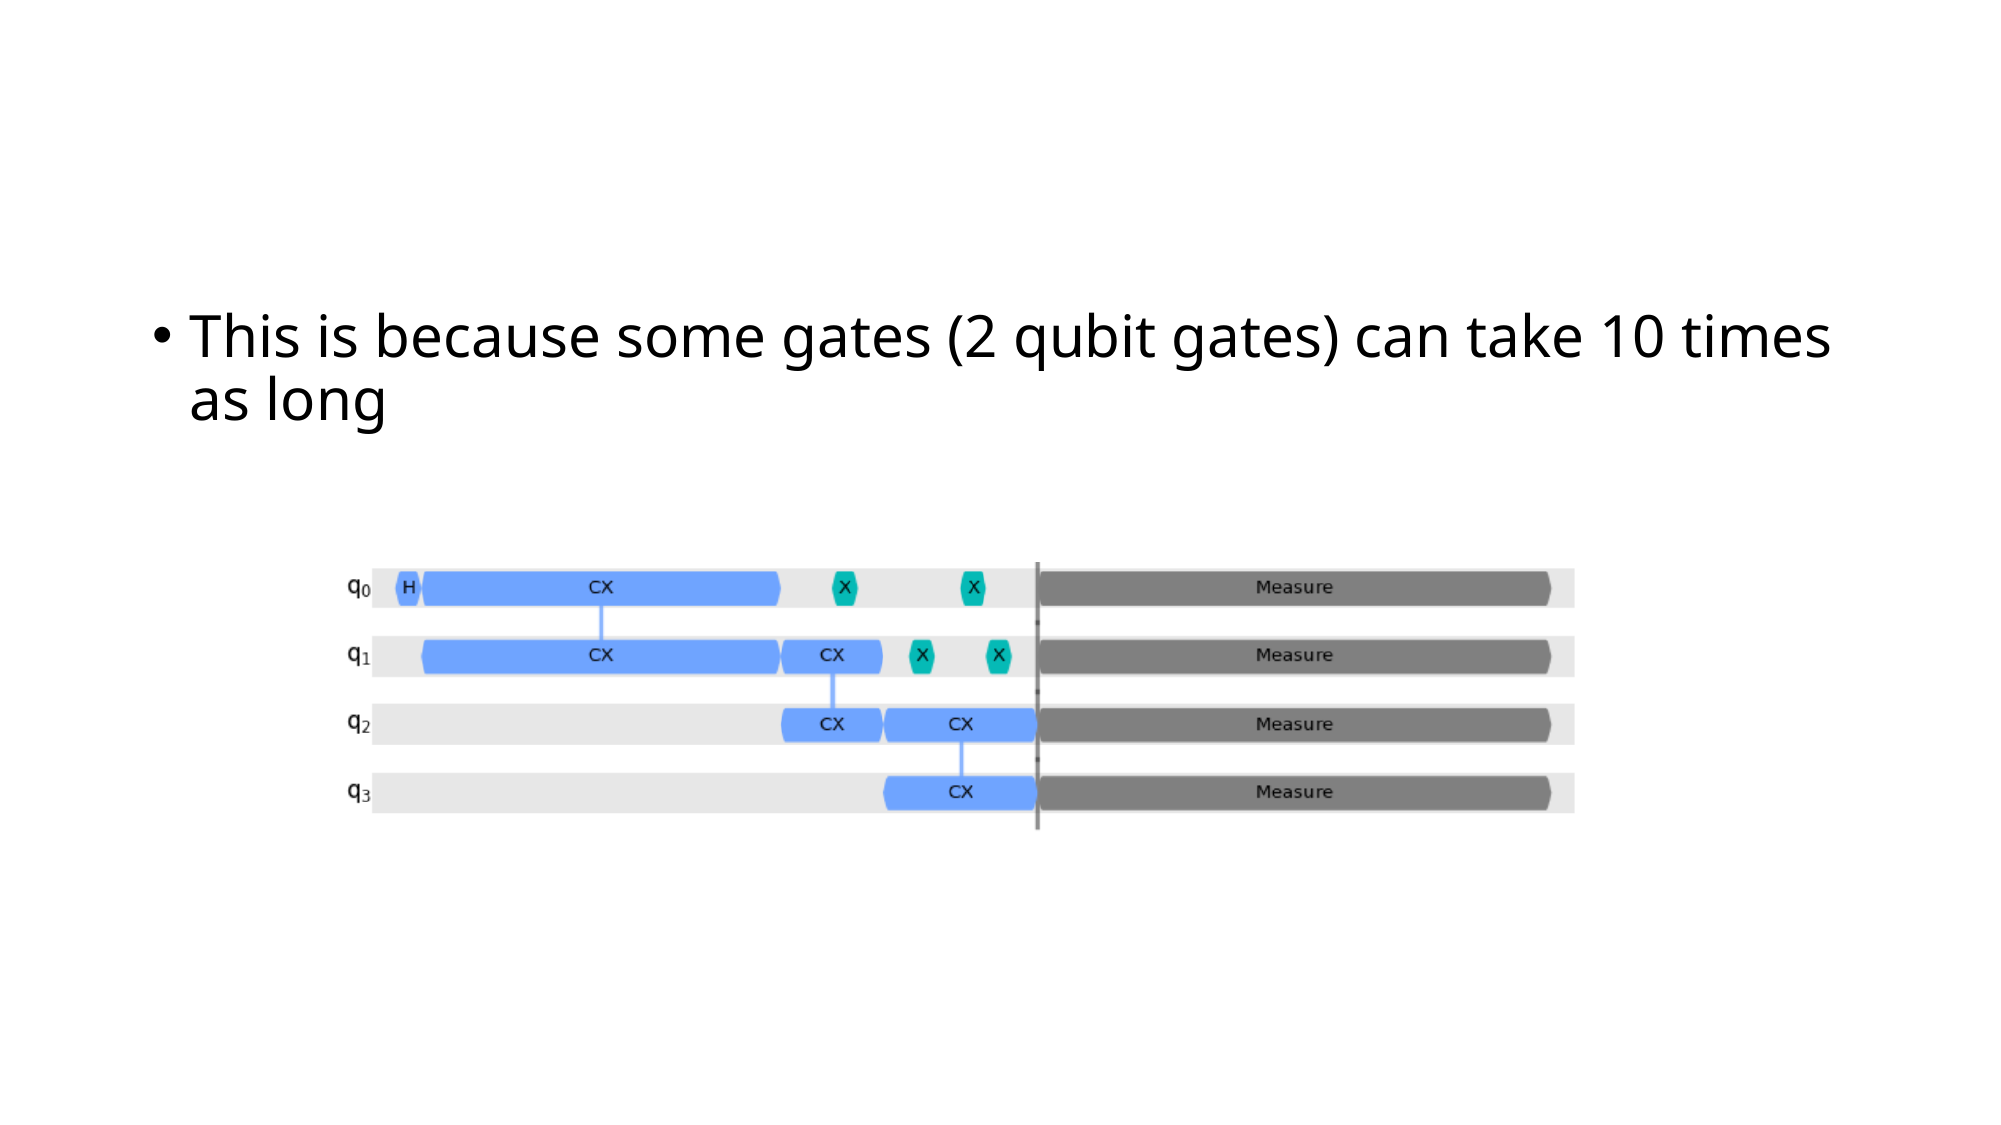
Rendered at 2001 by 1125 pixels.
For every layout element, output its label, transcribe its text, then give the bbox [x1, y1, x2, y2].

list This is because some gates (2 qubit gates) can take 10 times as long [137, 299, 1863, 1014]
picture [322, 561, 1599, 849]
